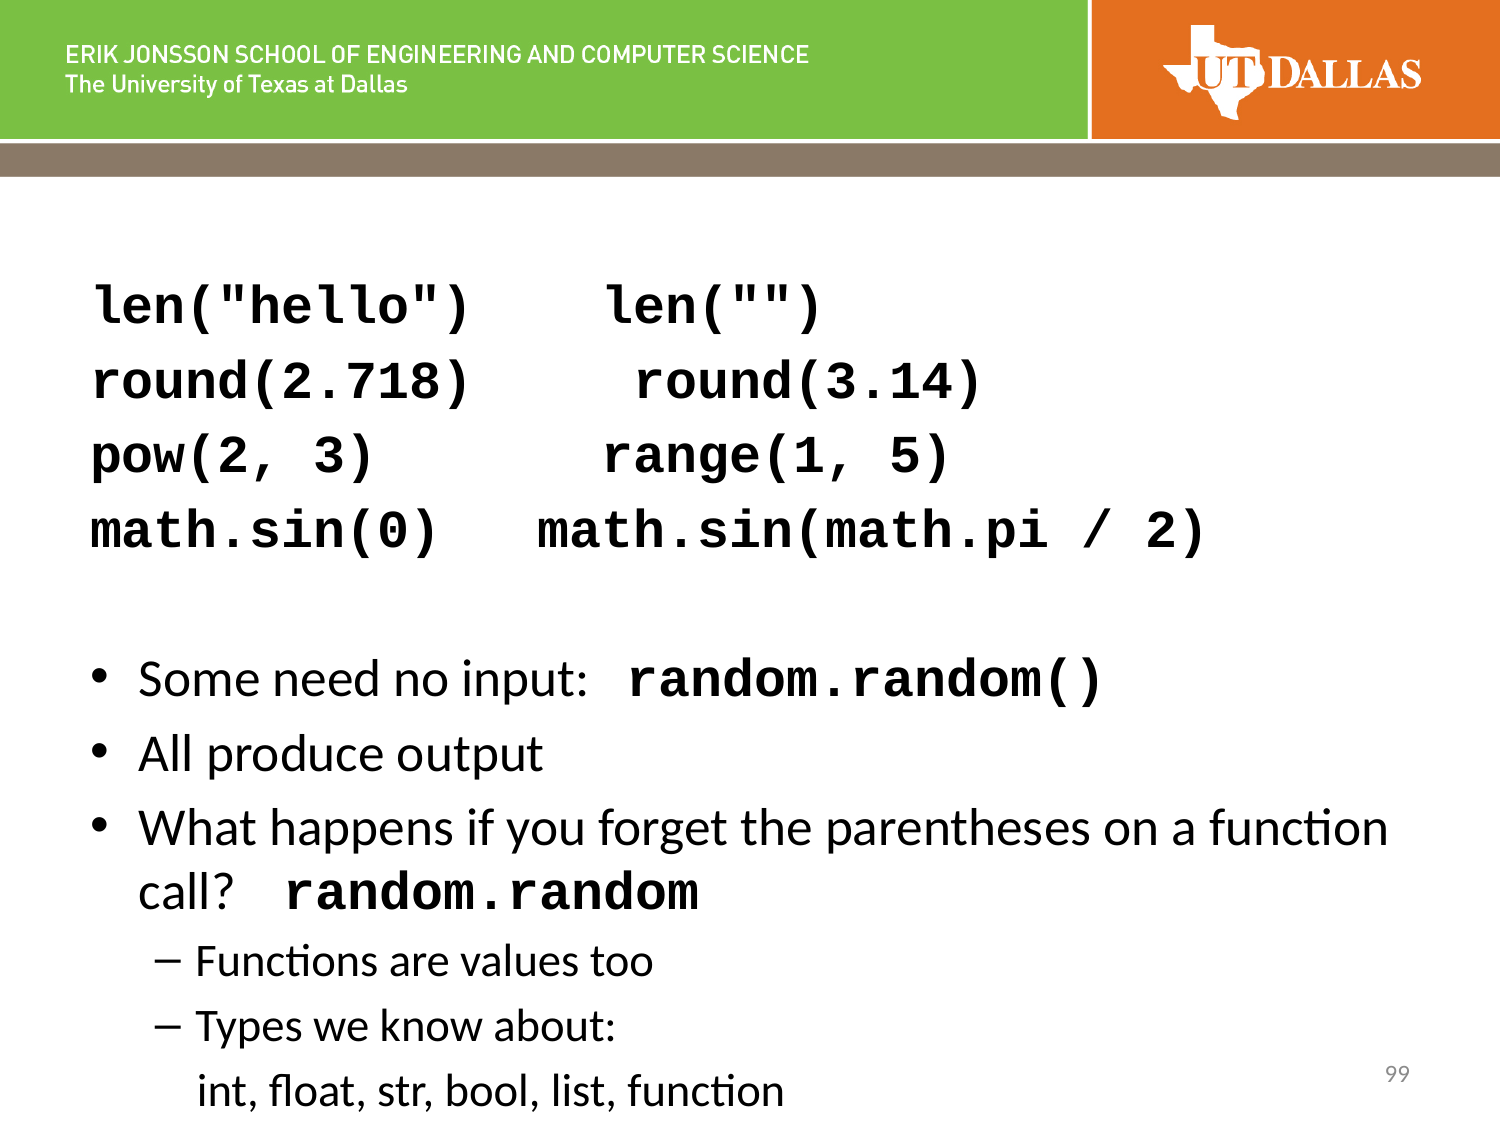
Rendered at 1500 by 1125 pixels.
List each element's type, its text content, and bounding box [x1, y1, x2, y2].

picture [0, 0, 1500, 1125]
list len("hello") len("") round(2.718) round(3.14) pow(2, 3) range(1, 5) math.sin(0) math.sin(math.pi / 2) Some need no input: random.random() All produce output What happens if you forget the parentheses on a function call? random.random Functions are values too Types we know about: int, float, str, bool, list, function [75, 262, 1438, 1125]
slide_number 99 [1074, 1042, 1425, 1103]
